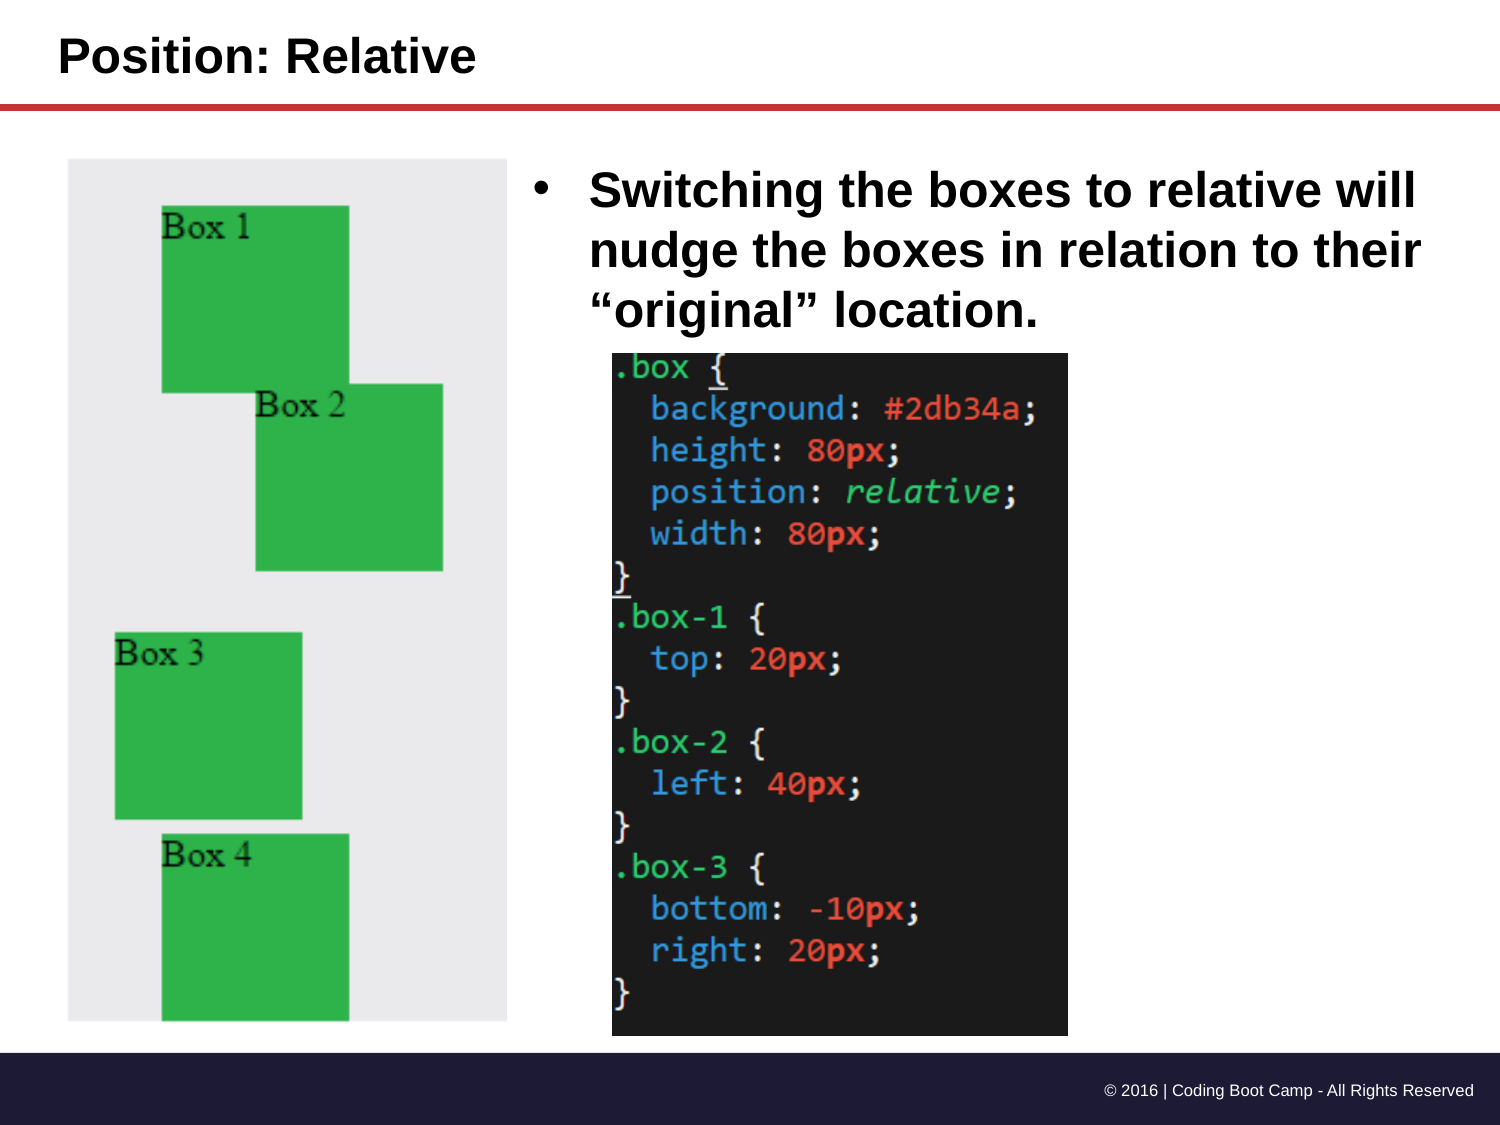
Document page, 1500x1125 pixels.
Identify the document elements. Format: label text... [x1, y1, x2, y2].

text_box Position: Relative [50, 16, 913, 91]
picture [49, 122, 507, 1051]
picture [612, 353, 1068, 1037]
text_box Switching the boxes to relative will nudge the boxes in relation to their “original” location. [525, 149, 1475, 345]
